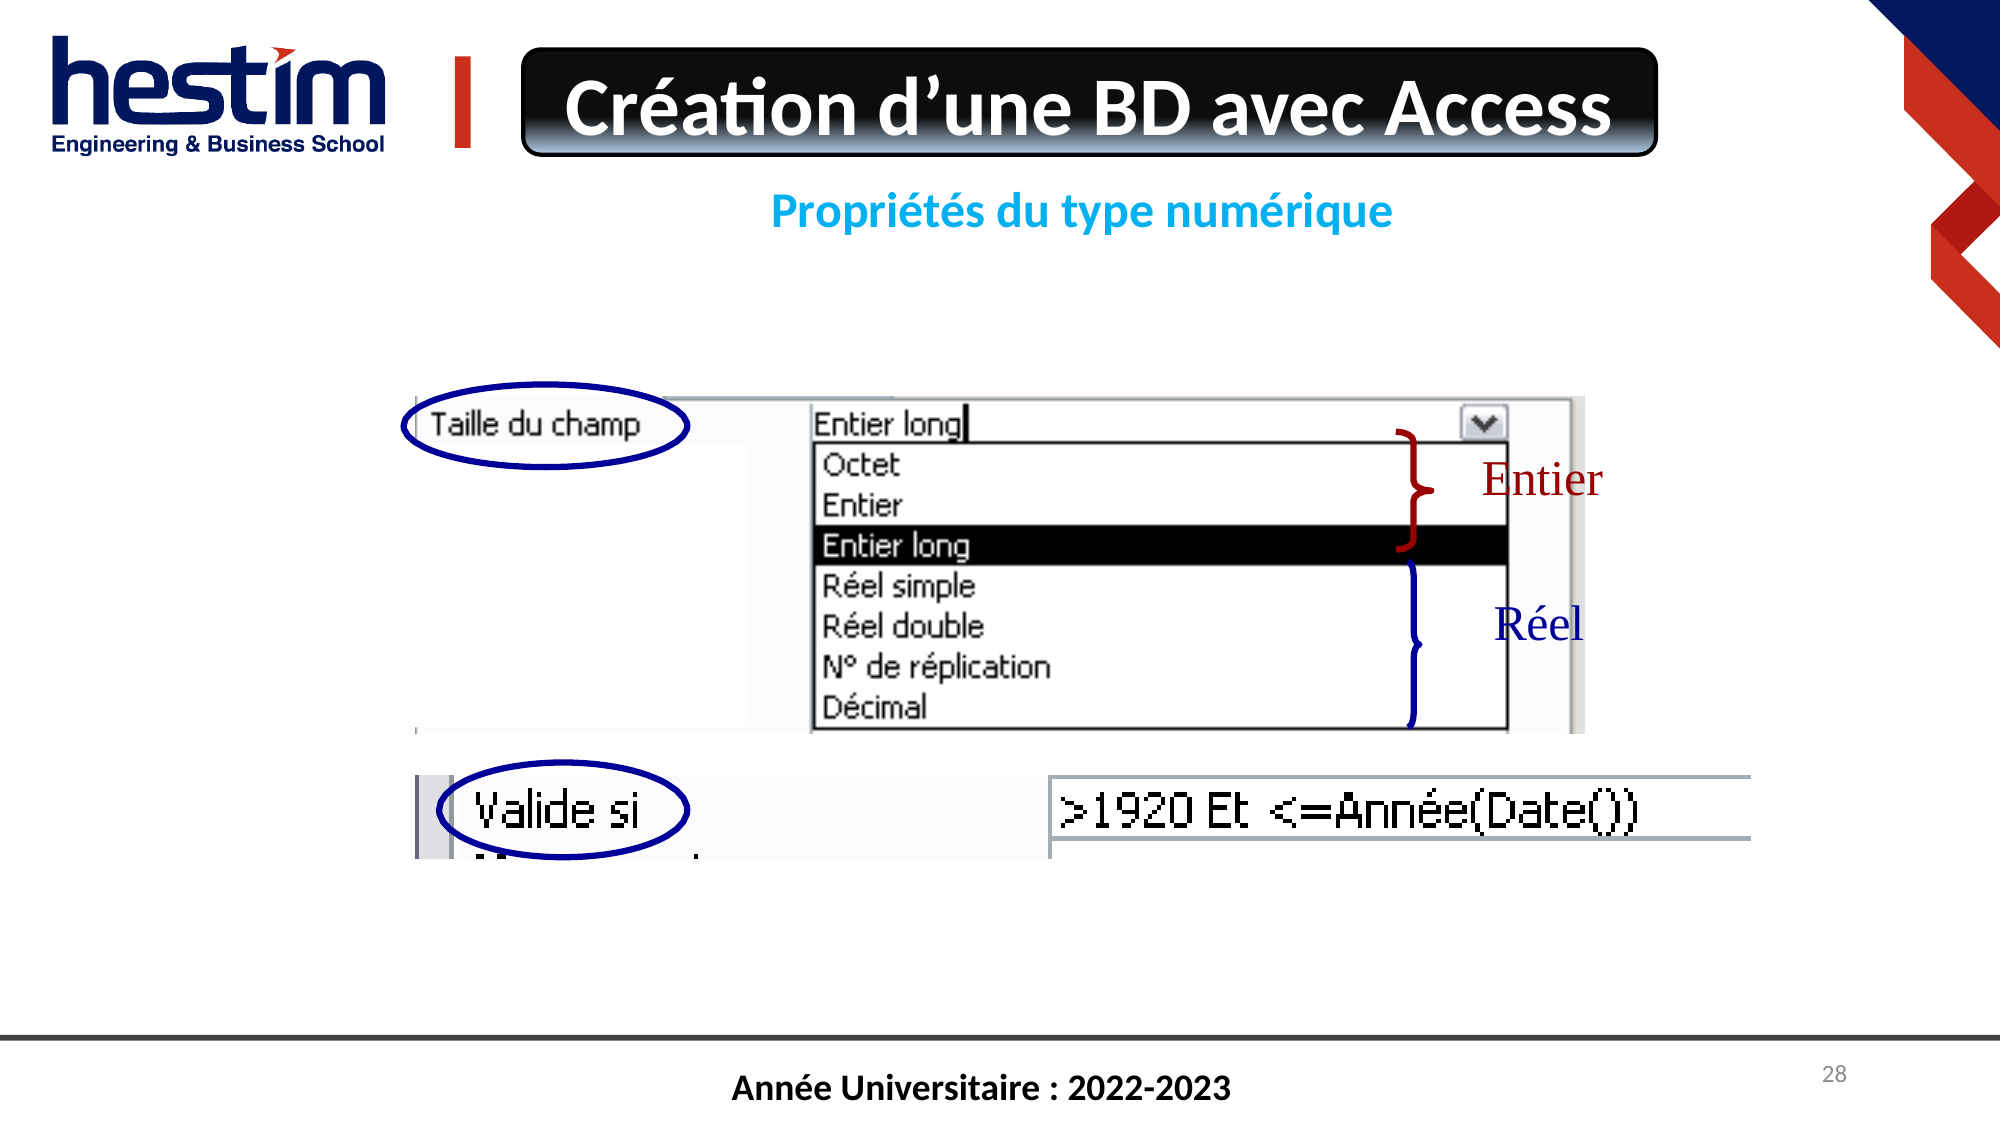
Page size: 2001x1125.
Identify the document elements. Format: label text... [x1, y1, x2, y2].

text_box [454, 55, 472, 149]
text_box Création d’une BD avec Access [522, 48, 1658, 156]
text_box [415, 759, 1751, 861]
text_box Propriétés du type numérique [756, 169, 1410, 245]
text_box Entier Réel [1585, 443, 1607, 651]
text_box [415, 396, 1585, 735]
text_box [403, 409, 415, 443]
picture [33, 28, 403, 162]
text_box Année Universitaire : 2022-2023 [716, 1056, 1247, 1125]
slide_number 28 [1412, 1042, 1863, 1103]
text_box [447, 384, 644, 396]
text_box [1866, 0, 2000, 350]
